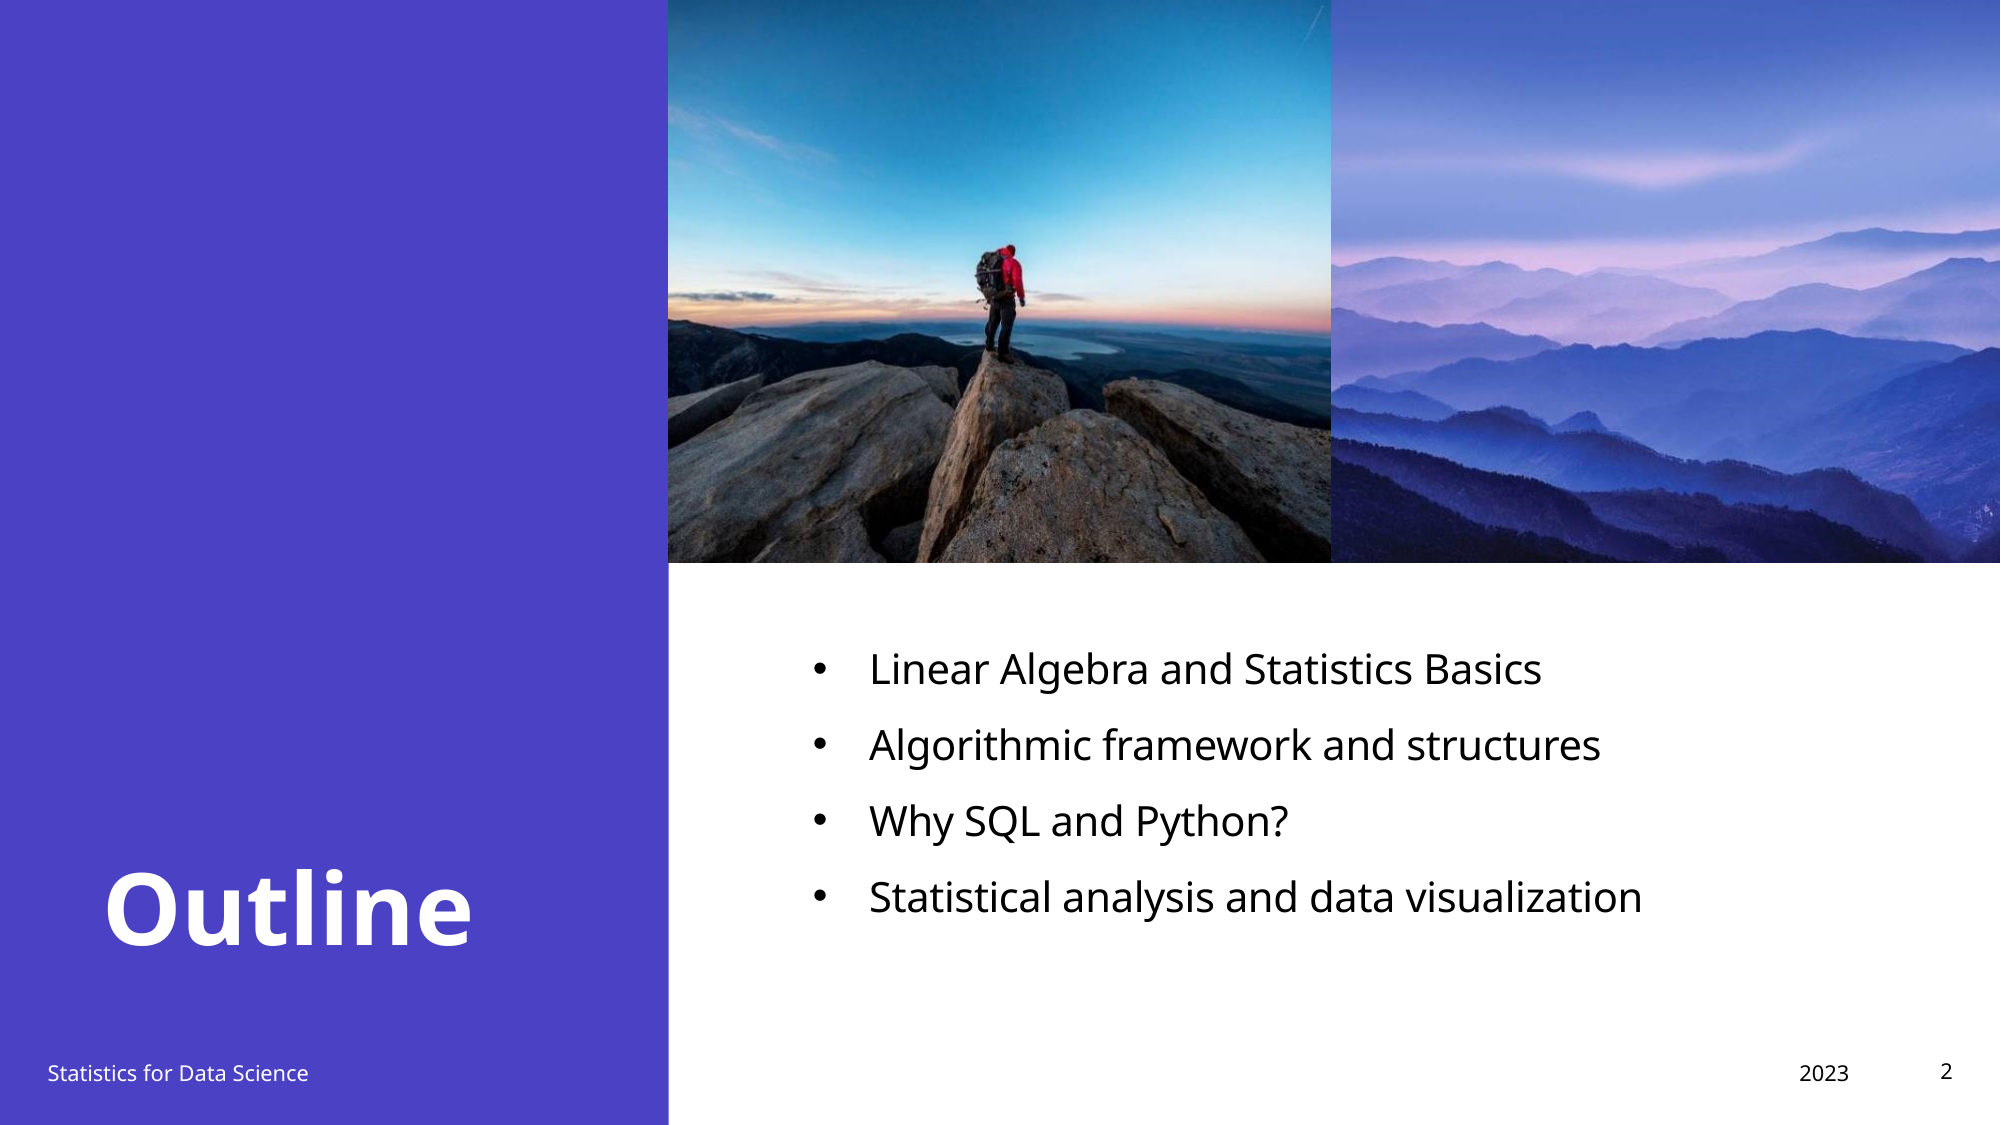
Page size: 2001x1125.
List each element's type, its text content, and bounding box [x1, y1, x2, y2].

list Linear Algebra and Statistics Basics Algorithmic framework and structures Why SQL and Python? Statistical analysis and data visualization [797, 630, 1881, 1007]
picture [668, 0, 2000, 563]
footer Statistics for Data Science [32, 1042, 648, 1103]
title Outline [87, 127, 614, 975]
slide_number 2023 [1150, 1042, 1864, 1103]
slide_number 2 [1864, 1042, 1968, 1103]
